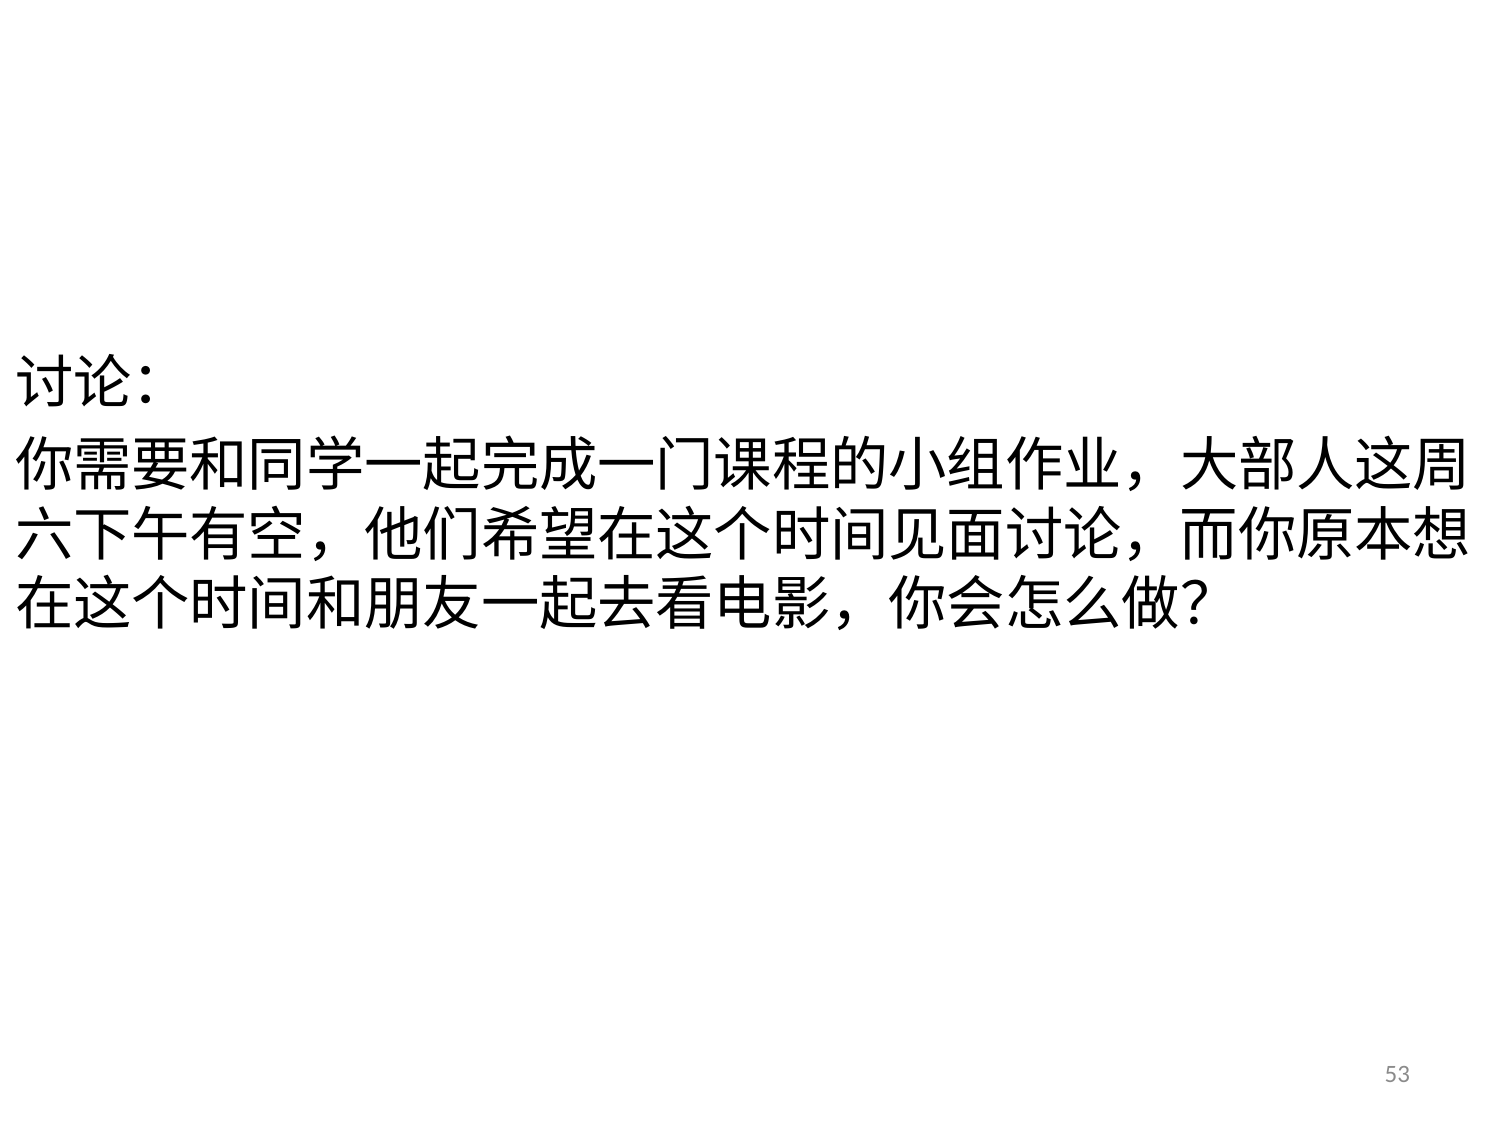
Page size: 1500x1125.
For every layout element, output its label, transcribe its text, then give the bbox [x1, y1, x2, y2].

list 讨论： 你需要和同学一起完成一门课程的小组作业，大部人这周六下午有空，他们希望在这个时间见面讨论，而你原本想在这个时间和朋友一起去看电影，你会怎么做？ [0, 338, 1500, 1041]
slide_number 53 [1074, 1042, 1425, 1103]
